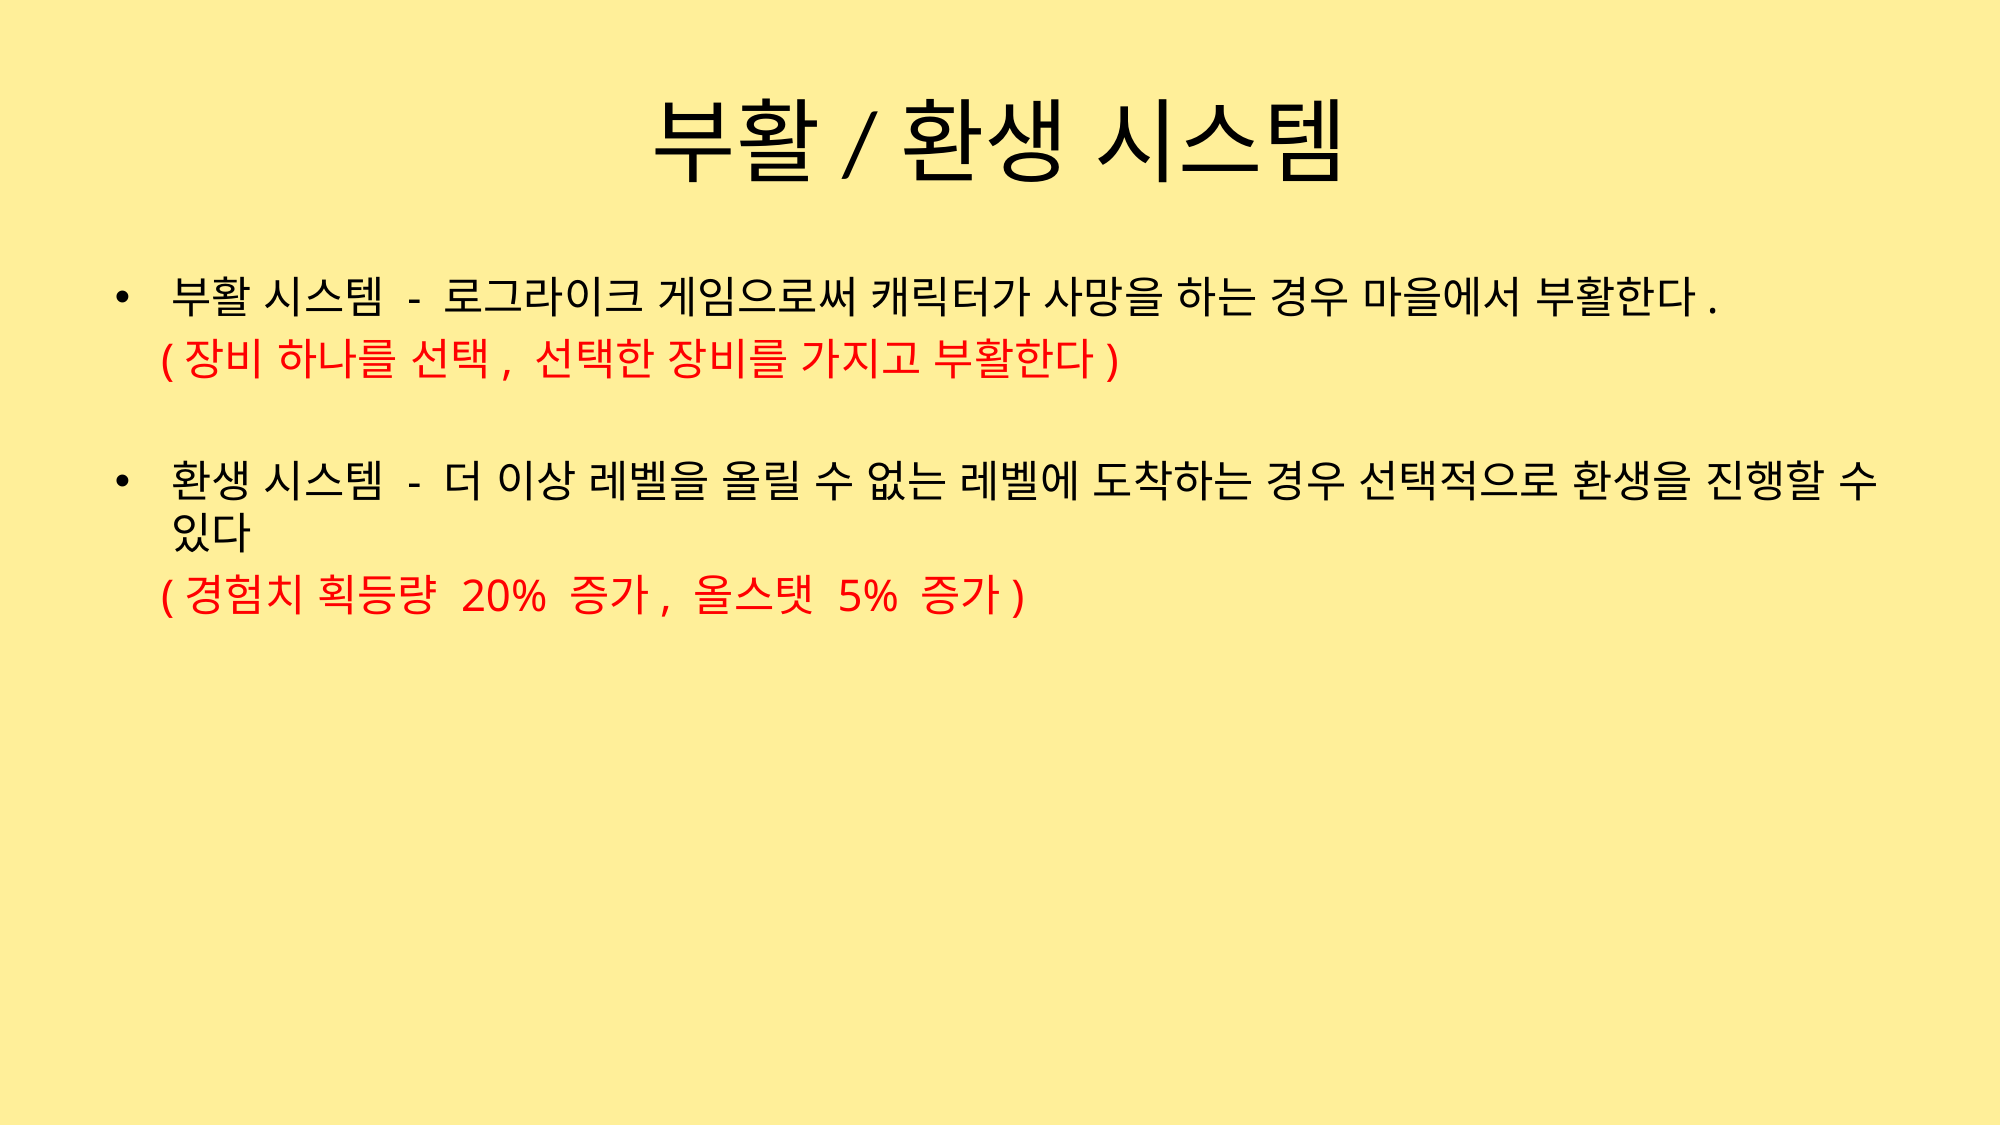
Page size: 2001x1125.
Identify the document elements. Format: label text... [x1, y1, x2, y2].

title 부활/환생 시스템 [99, 45, 1900, 233]
list 부활 시스템 - 로그라이크 게임으로써 캐릭터가 사망을 하는 경우 마을에서 부활한다. (장비 하나를 선택, 선택한 장비를 가지고 부활한다) 환생 시스템 - 더 이상 레벨을 올릴 수 없는 레벨에 도착하는 경우 선택적으로 환생을 진행할 수 있다 (경험치 획등량 20% 증가, 올스탯 5% 증가) [99, 262, 1900, 1005]
